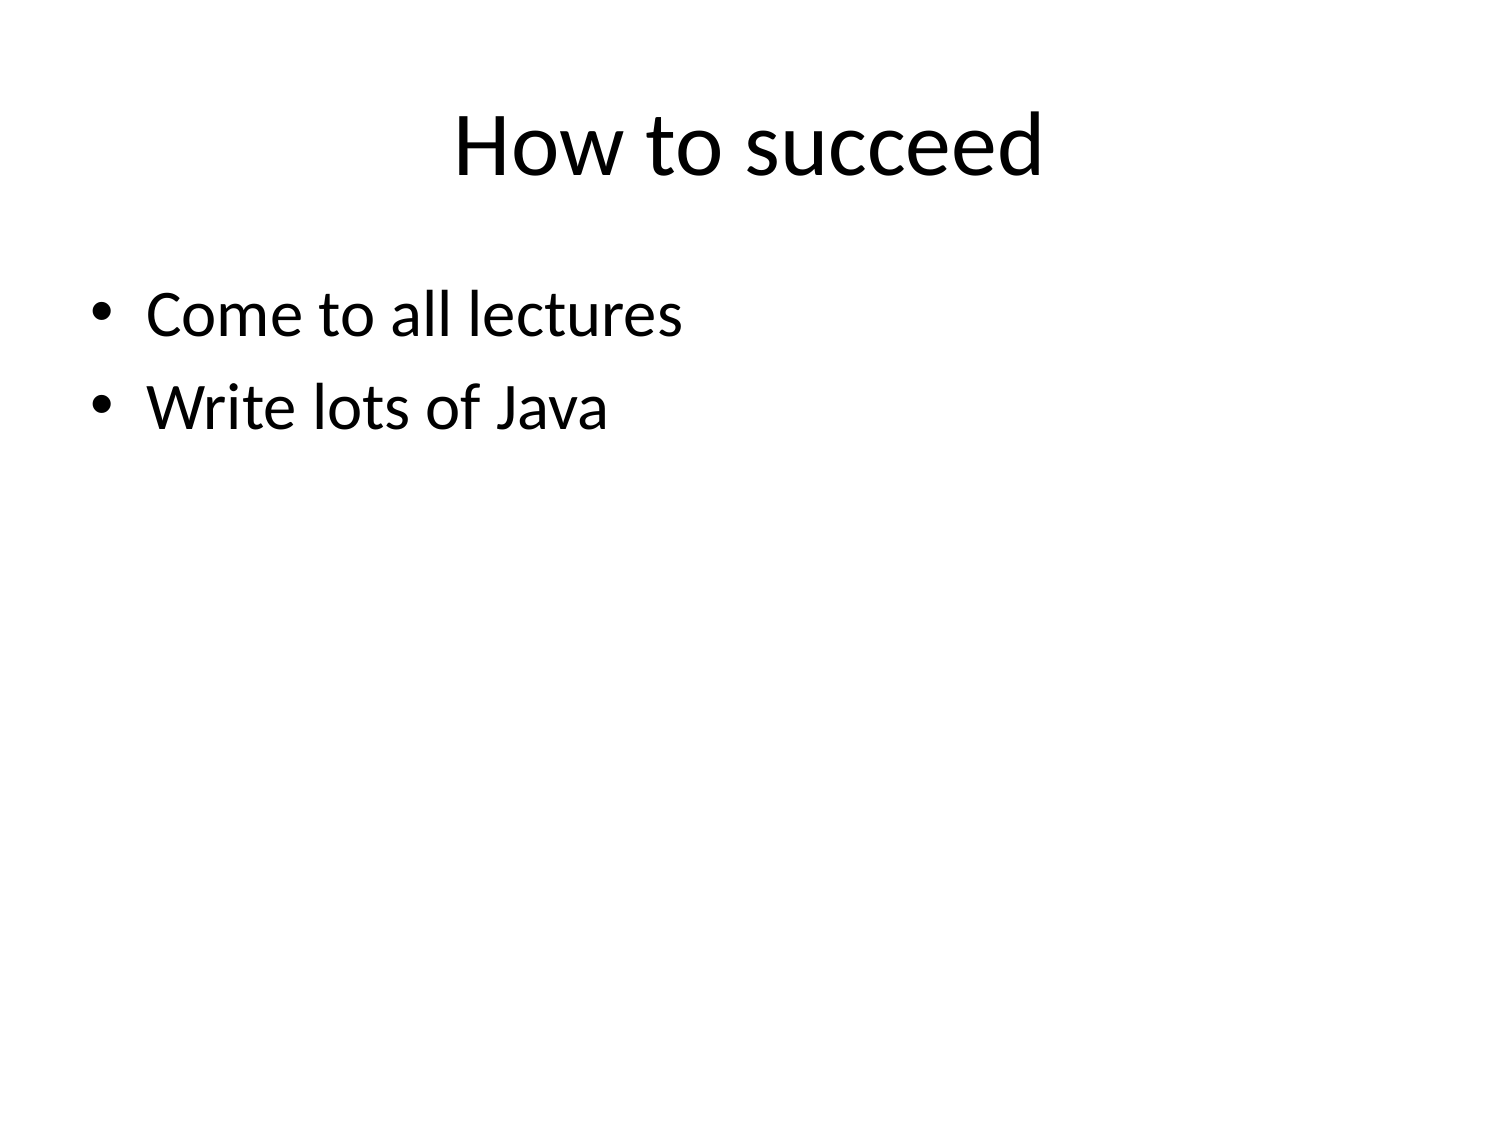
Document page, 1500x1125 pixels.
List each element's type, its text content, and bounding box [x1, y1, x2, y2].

title How to succeed [75, 45, 1425, 233]
list Come to all lectures Write lots of Java [75, 262, 1425, 1005]
